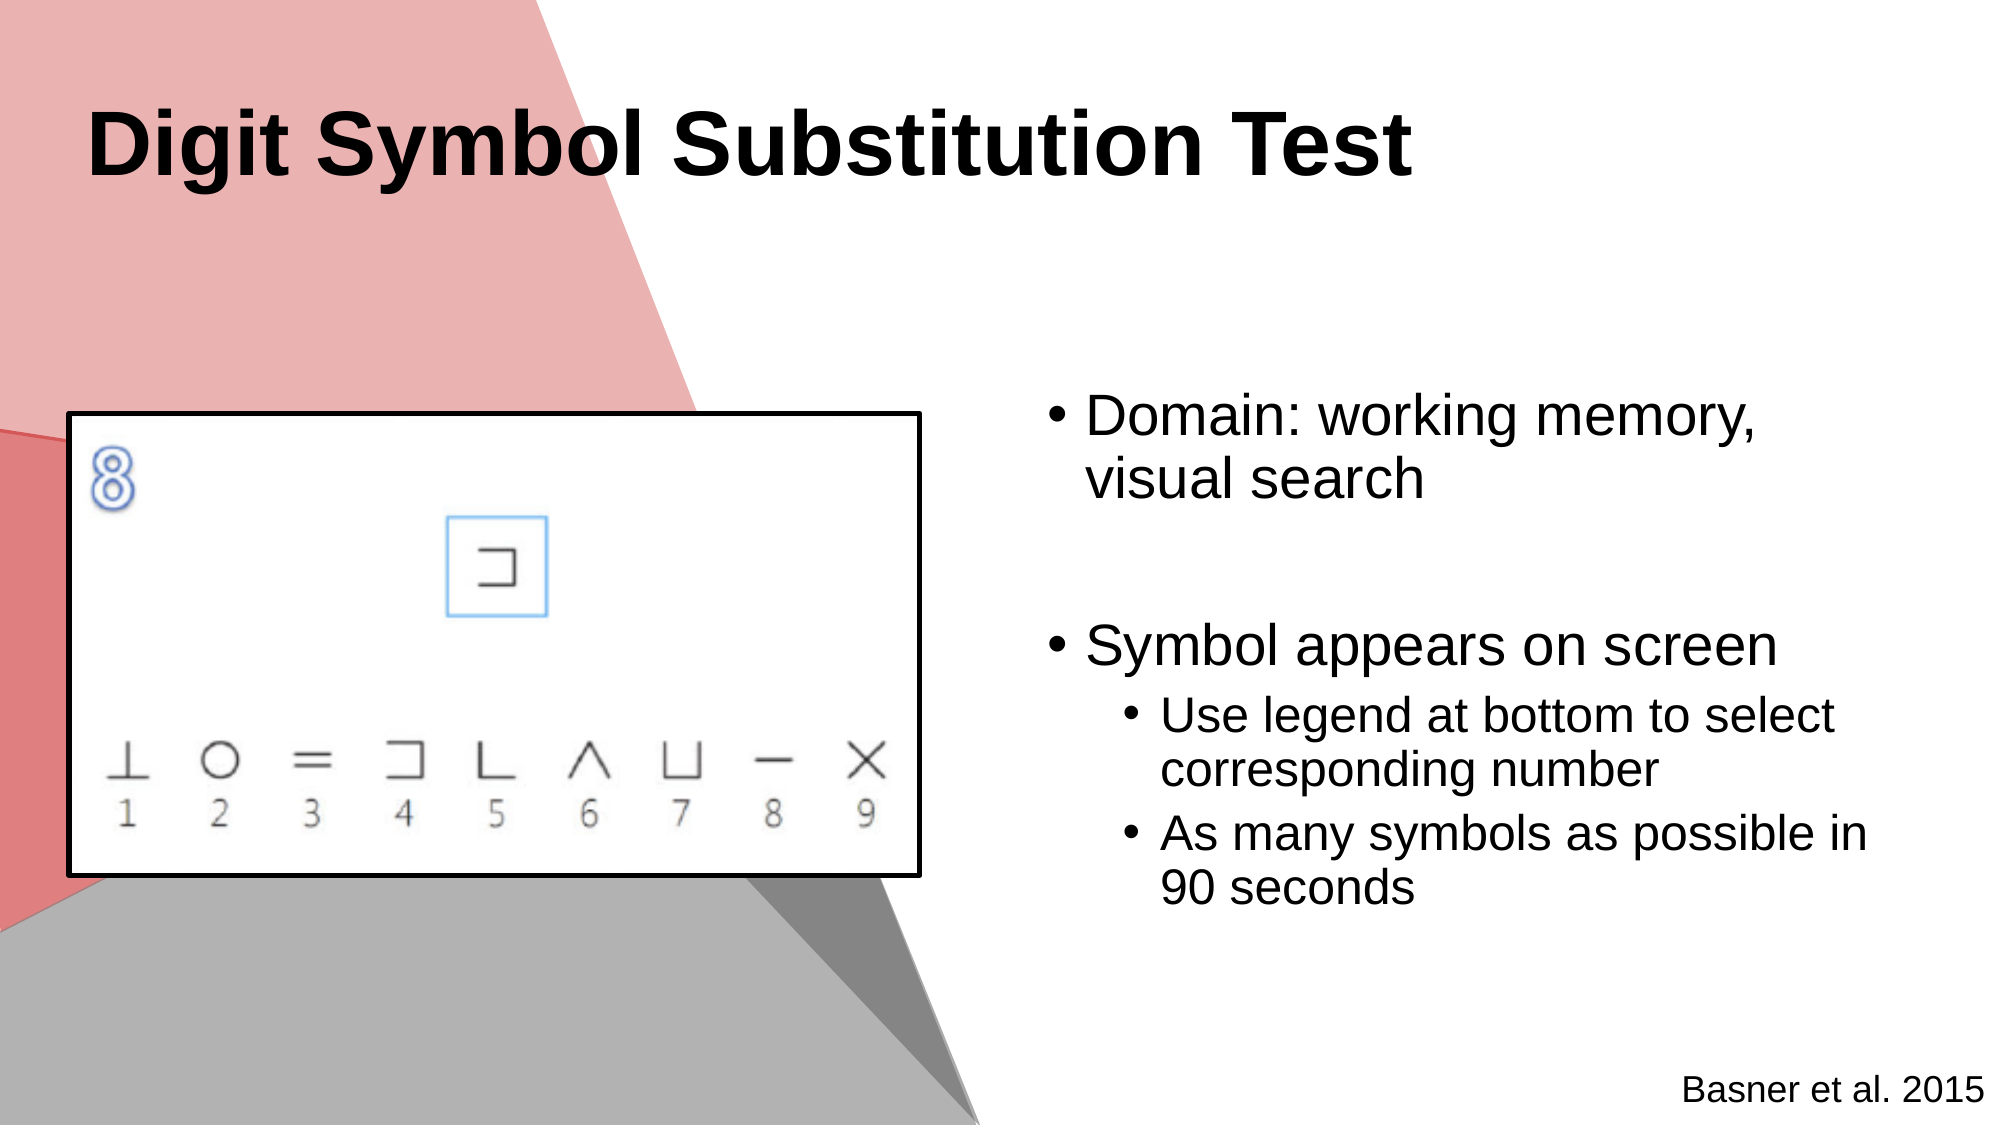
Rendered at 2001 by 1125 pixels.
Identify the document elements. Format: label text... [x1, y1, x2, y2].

title Digit Symbol Substitution Test [71, 59, 1863, 233]
picture [71, 415, 918, 873]
list Domain: working memory, visual search Symbol appears on screen Use legend at bottom to select corresponding number As many symbols as possible in 90 seconds [1032, 377, 1907, 1088]
text_box Basner et al. 2015 [1546, 1057, 2000, 1118]
